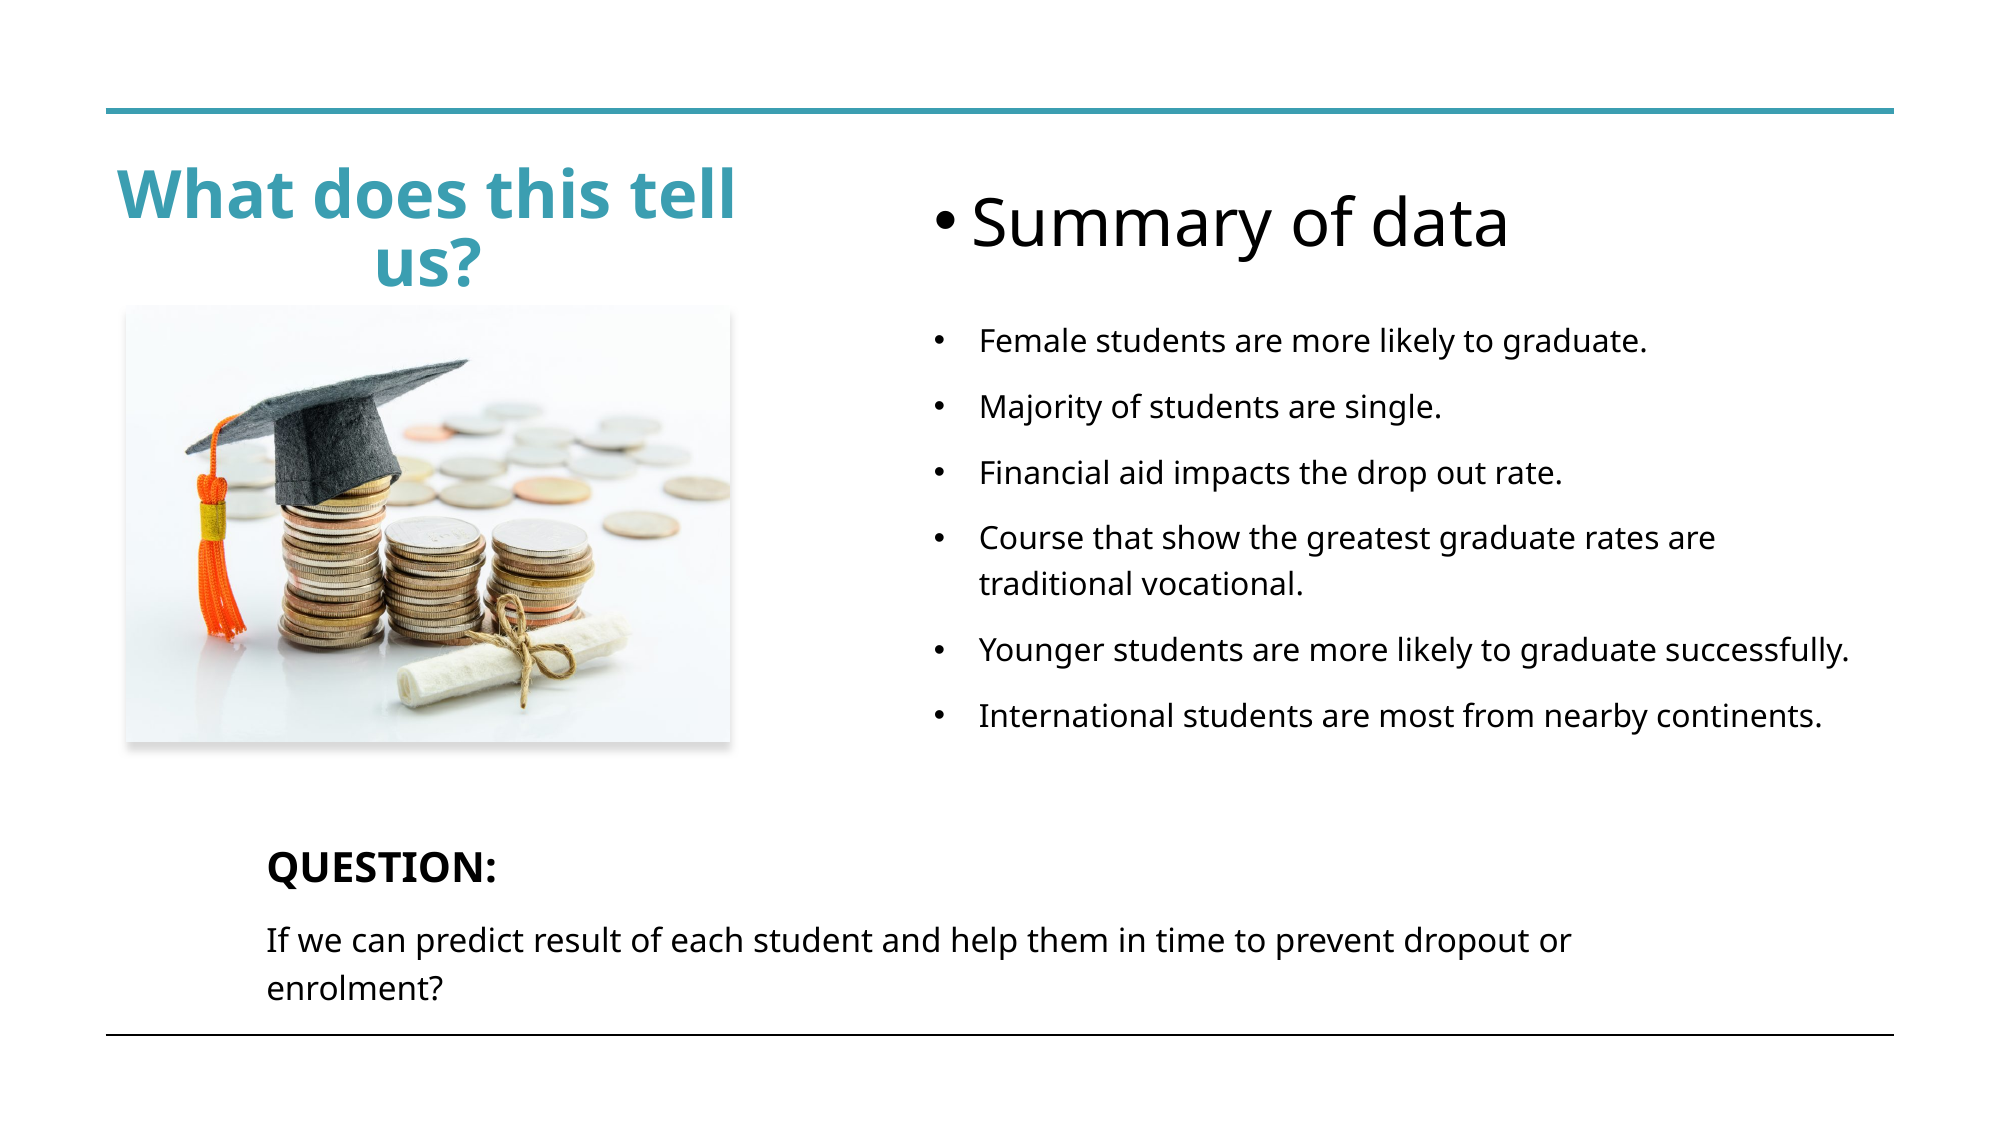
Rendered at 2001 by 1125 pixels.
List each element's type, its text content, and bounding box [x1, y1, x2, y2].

list Summary of data [918, 156, 1893, 742]
title What does this tell us? [90, 156, 767, 544]
list Female students are more likely to graduate. Majority of students are single. Financial aid impacts the drop out rate. Course that show the greatest graduate rates are traditional vocational. Younger students are more likely to graduate successfully. International students are most from nearby continents. [918, 305, 1874, 823]
picture [126, 305, 730, 742]
text_box QUESTION: If we can predict result of each student and help them in time to prevent dropout or enrolment? [251, 822, 1749, 1023]
